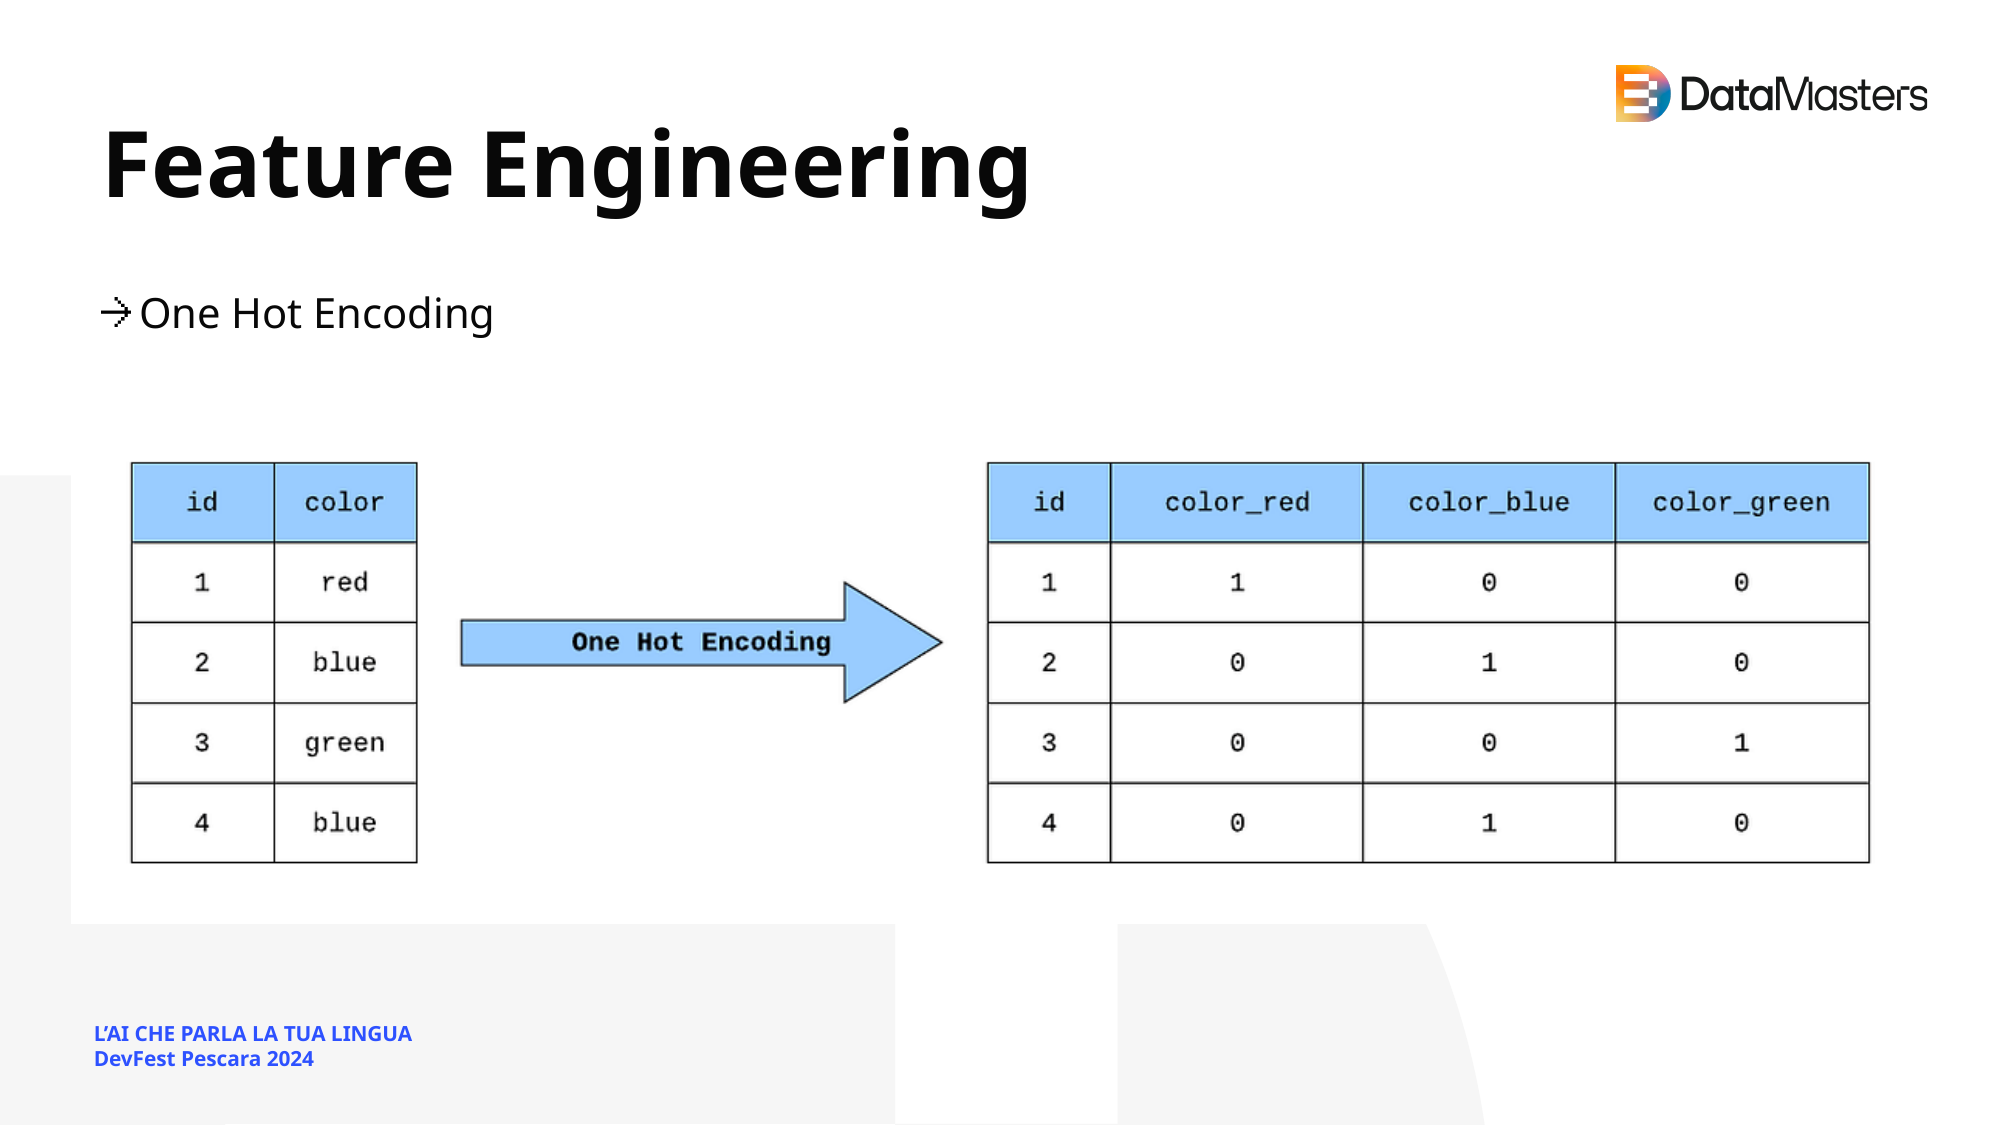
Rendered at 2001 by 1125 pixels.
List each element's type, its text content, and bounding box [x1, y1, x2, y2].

list One Hot Encoding [86, 279, 1709, 401]
picture [71, 401, 1929, 924]
title Feature Engineering [86, 93, 1612, 244]
picture [1616, 65, 1928, 122]
picture [101, 297, 131, 327]
